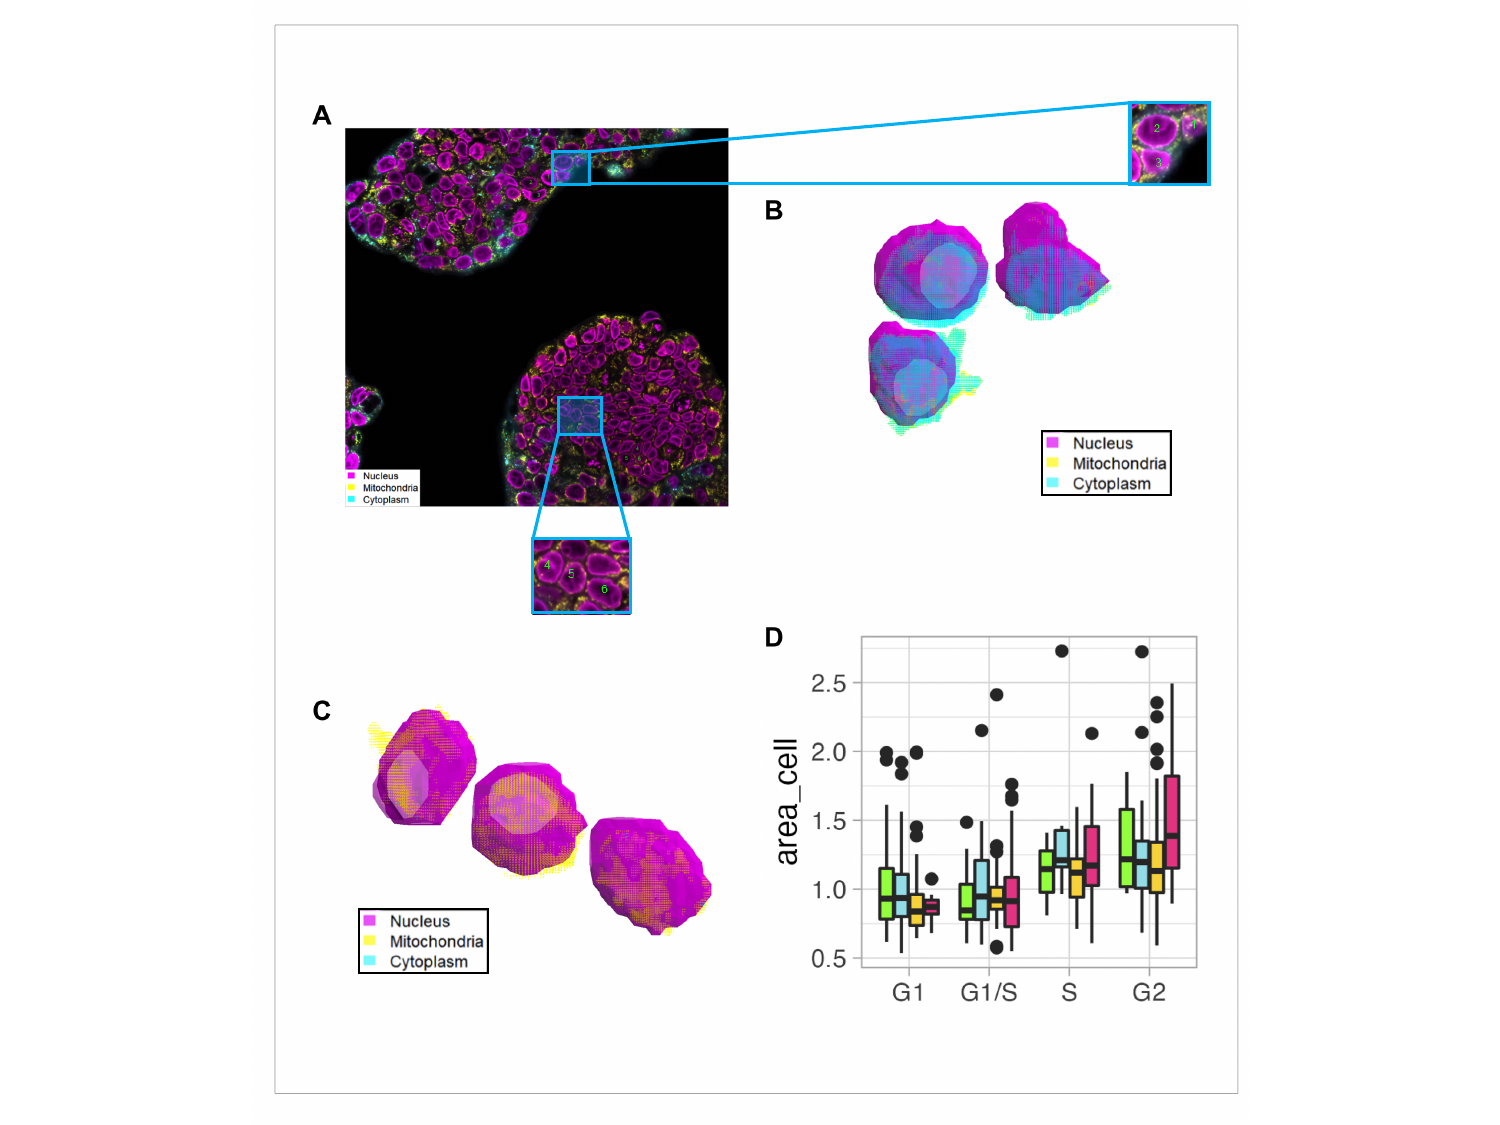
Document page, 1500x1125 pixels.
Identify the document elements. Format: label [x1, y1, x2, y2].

picture [249, 0, 1251, 1125]
text_box [532, 102, 1210, 615]
